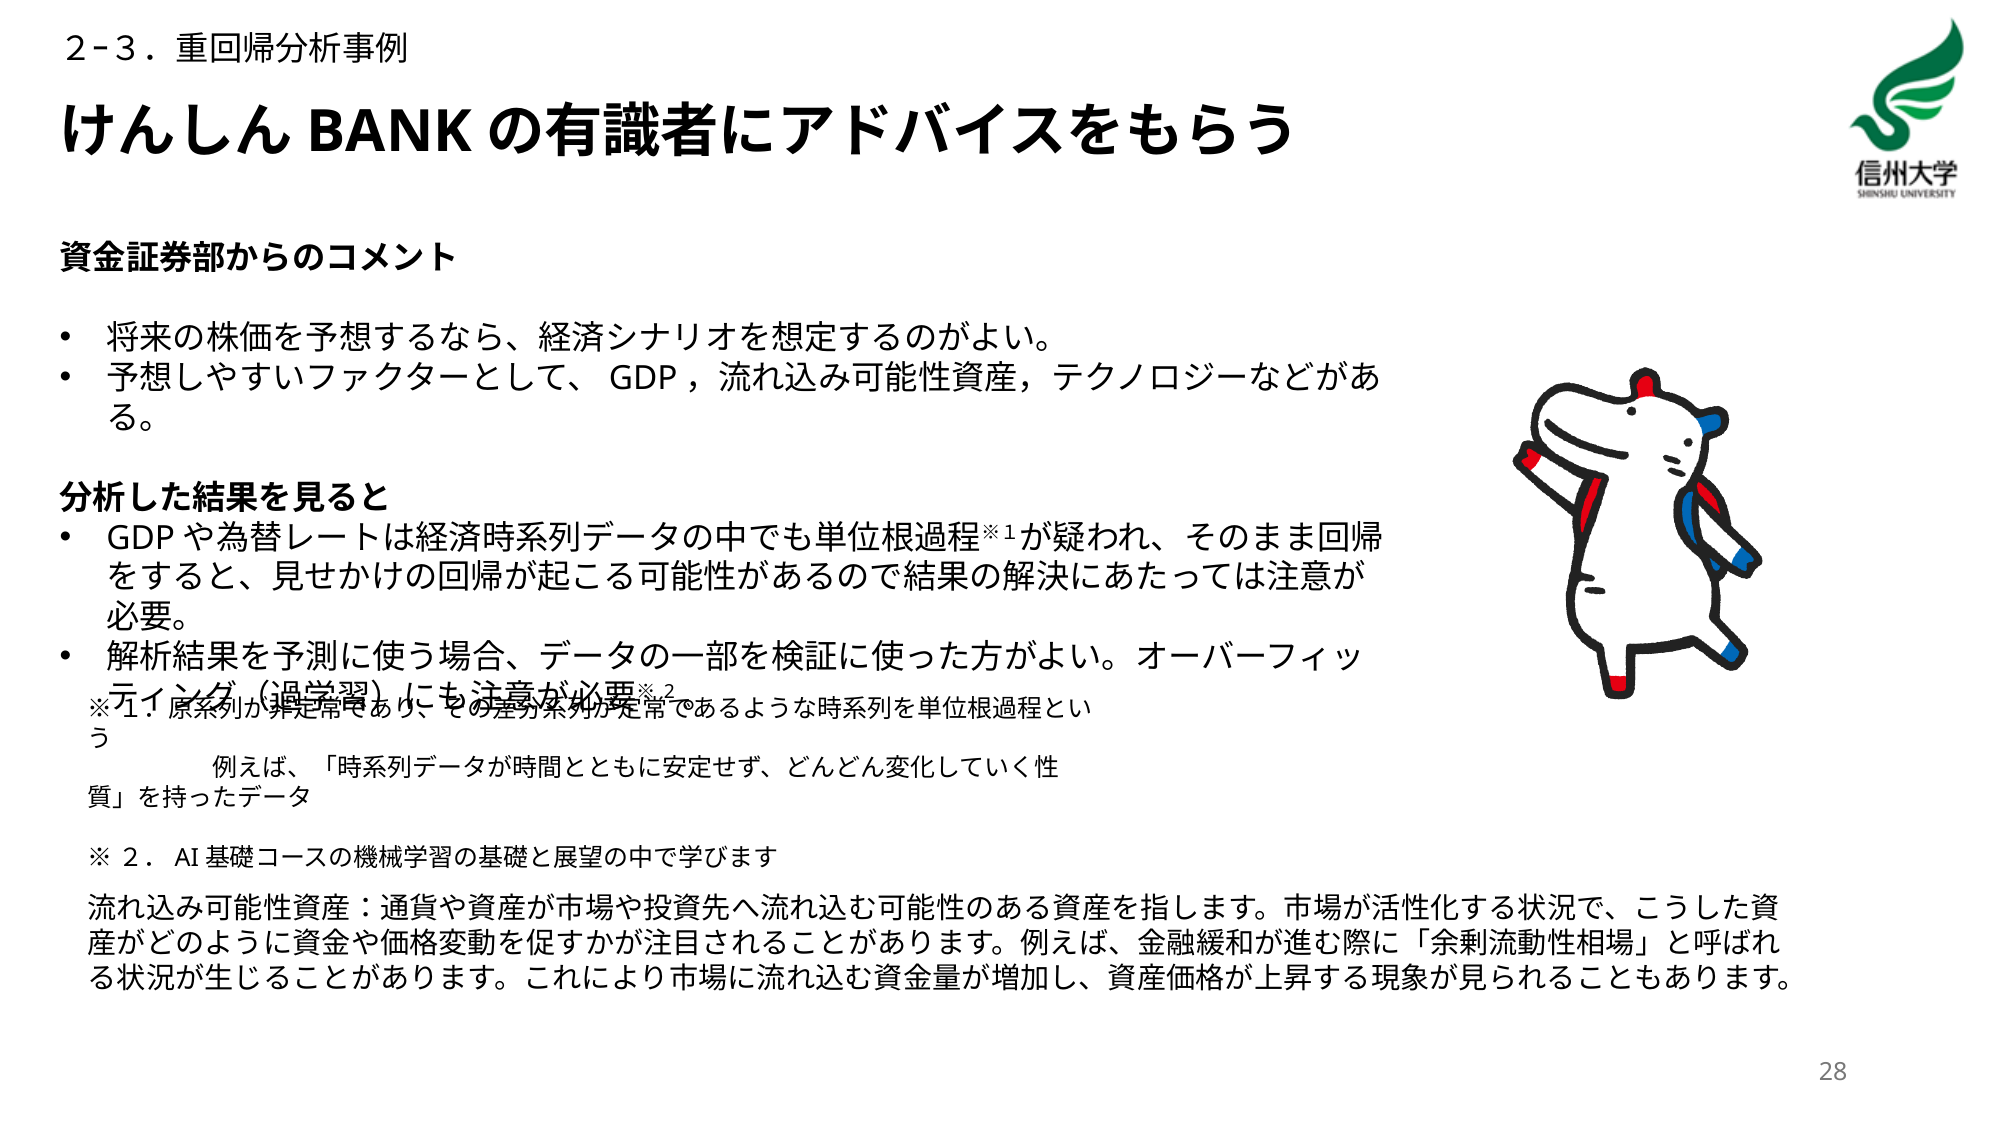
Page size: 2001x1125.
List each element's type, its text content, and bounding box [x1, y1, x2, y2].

picture [1816, 13, 1989, 216]
slide_number 28 [1412, 1042, 1863, 1103]
picture [1511, 367, 1764, 701]
text_box 資金証券部からのコメント 将来の株価を予想するなら、経済シナリオを想定するのがよい。 予想しやすいファクターとして、GDP，流れ込み可能性資産，テクノロジーなどがある。 分析した結果を見ると GDPや為替レートは経済時系列データの中でも単位根過程※１が疑われ、そのまま回帰をすると、見せかけの回帰が起こる可能性があるので結果の解決にあたっては注意が必要。 解析結果を予測に使う場合、データの一部を検証に使った方がよい。オーバーフィッティング（過学習）にも注意が必要※2。 [44, 228, 1413, 723]
text_box 流れ込み可能性資産：通貨や資産が市場や投資先へ流れ込む可能性のある資産を指します。市場が活性化する状況で、こうした資産がどのように資金や価格変動を促すかが注目されることがあります。例えば、金融緩和が進む際に「余剰流動性相場」と呼ばれる状況が生じることがあります。これにより市場に流れ込む資金量が増加し、資産価格が上昇する現象が見られることもあります。 [72, 881, 1798, 1002]
title けんしんBANKの有識者にアドバイスをもらう [44, 93, 1770, 193]
text_box ※１．原系列が非定常であり、その差分系列が定常であるような時系列を単位根過程という 例えば、「時系列データが時間とともに安定せず、どんどん変化していく性質」を持ったデータ ※２．AI基礎コースの機械学習の基礎と展望の中で学びます [72, 684, 1124, 880]
list ２ｰ３．重回帰分析事例 [44, 24, 1770, 85]
